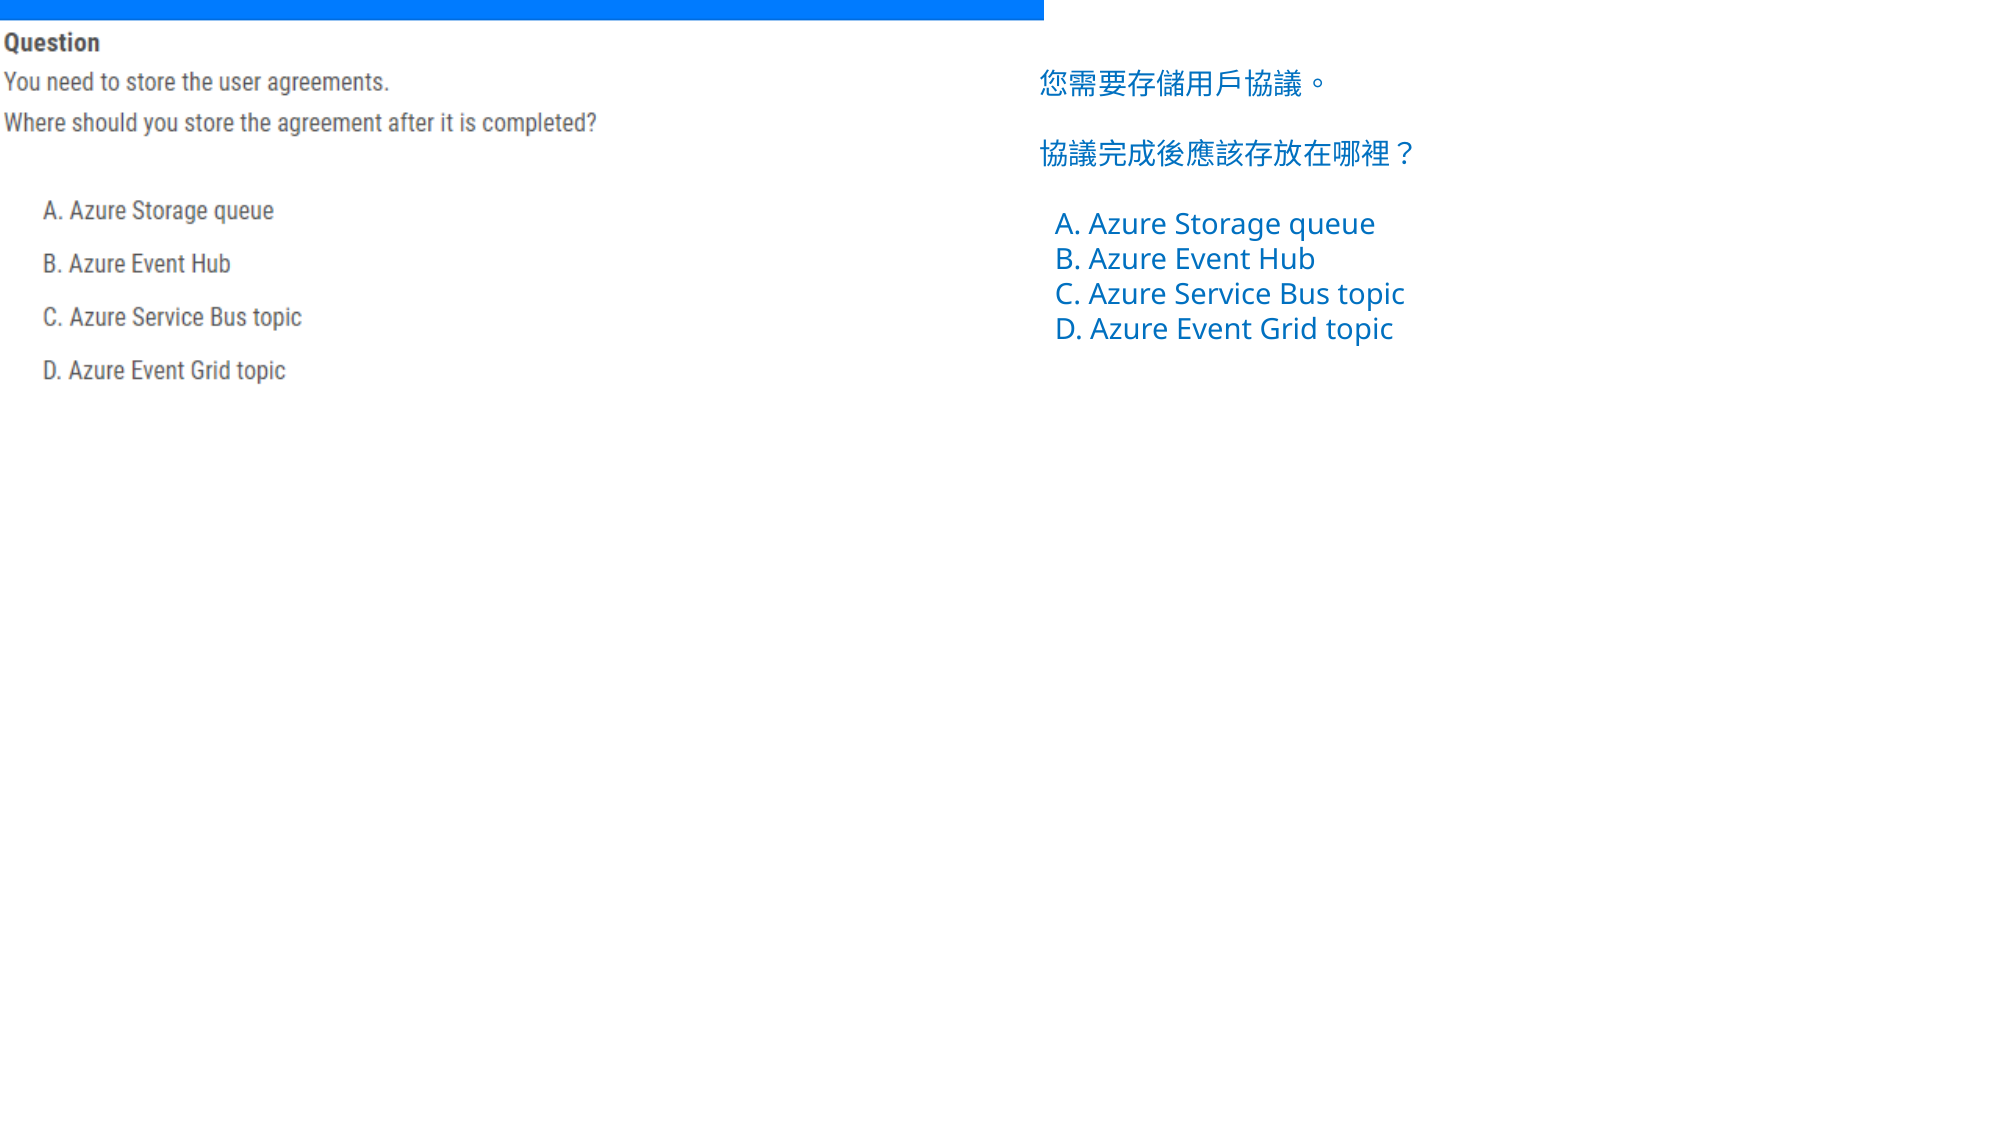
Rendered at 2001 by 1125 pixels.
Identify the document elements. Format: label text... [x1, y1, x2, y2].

picture [0, 0, 1044, 24]
text_box 您需要存儲用戶協議。 協議完成後應該存放在哪裡？ A. Azure Storage queue B. Azure Event Hub C. Azure Service Bus topic D. Azure Event Grid topic [1024, 58, 2000, 353]
picture [0, 25, 646, 392]
